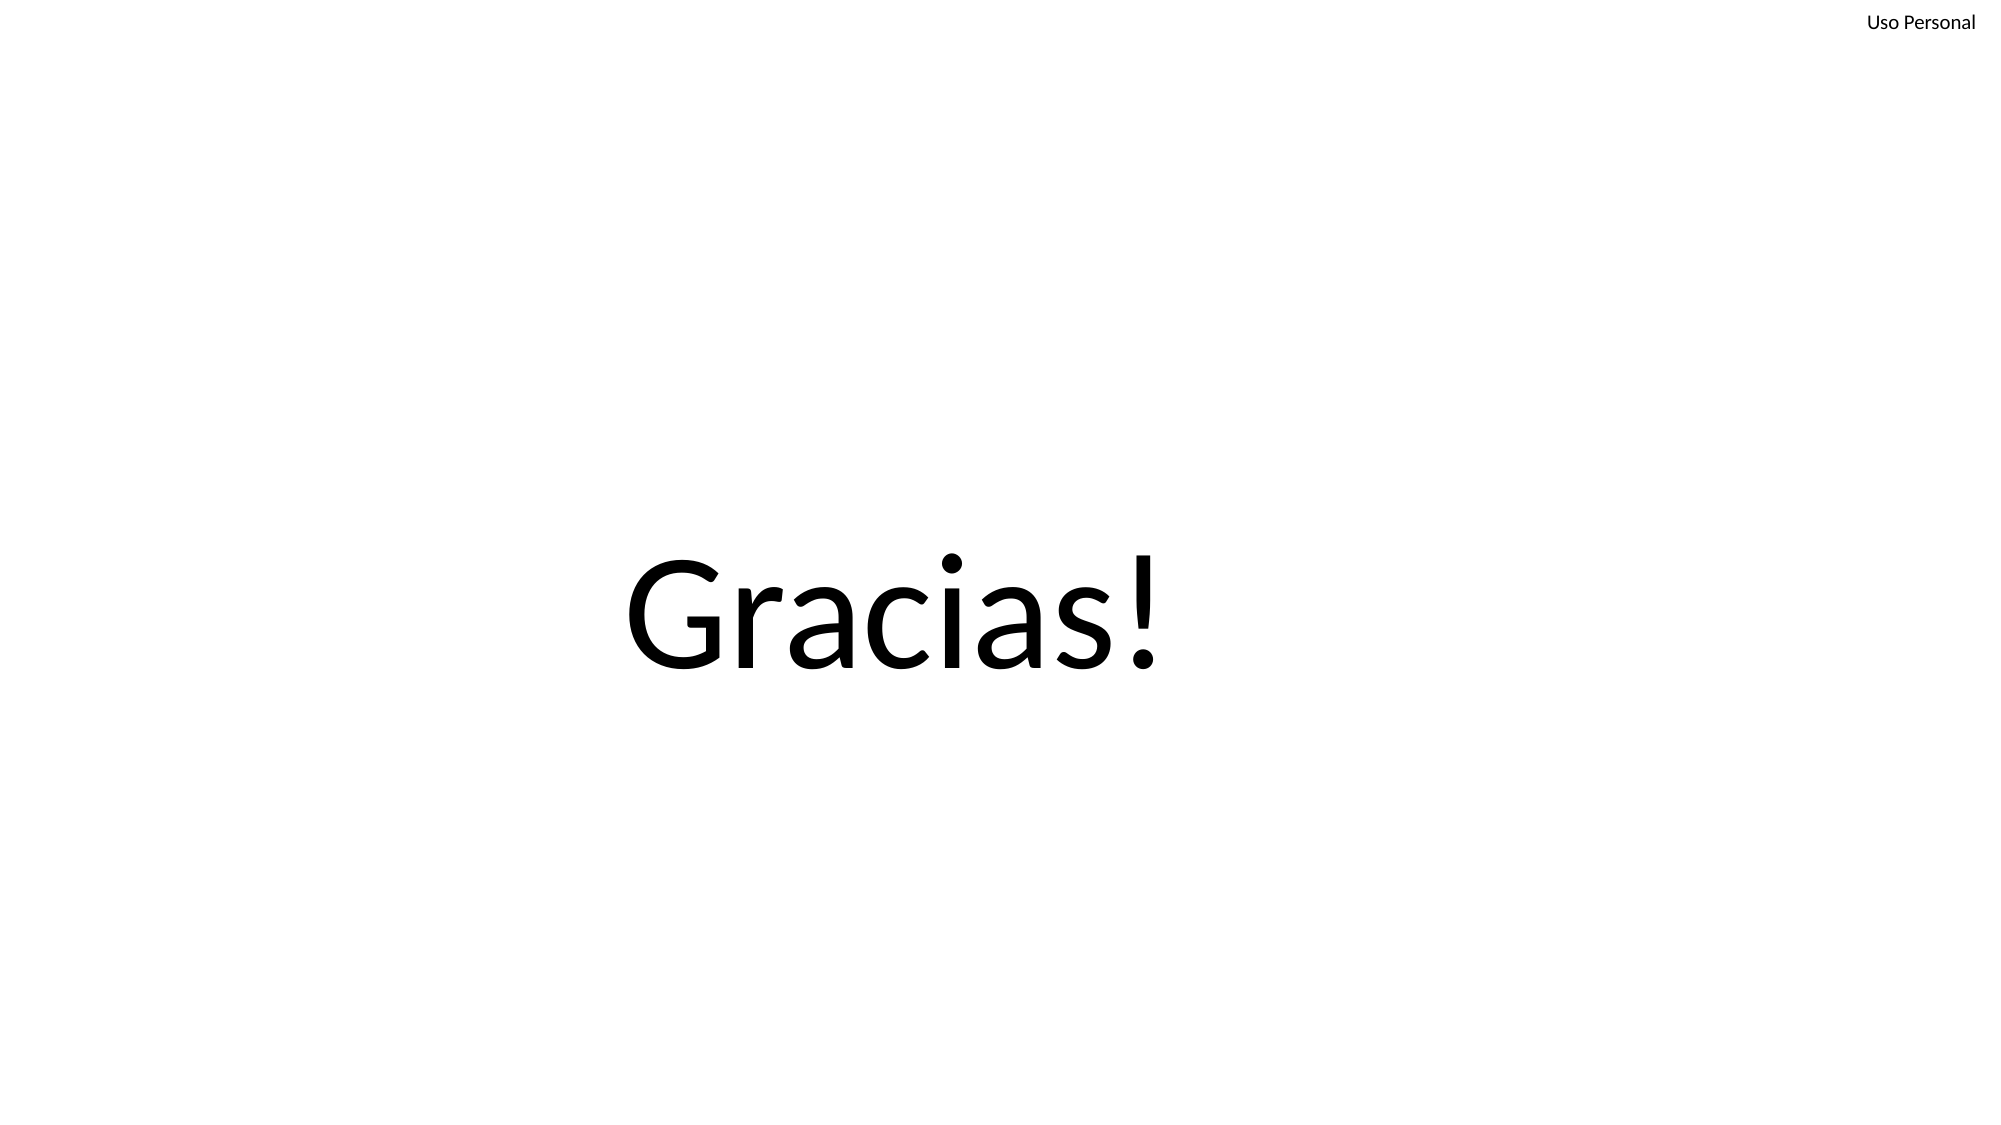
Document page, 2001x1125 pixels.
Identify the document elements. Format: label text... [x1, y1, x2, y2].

list Gracias! [608, 516, 1471, 882]
